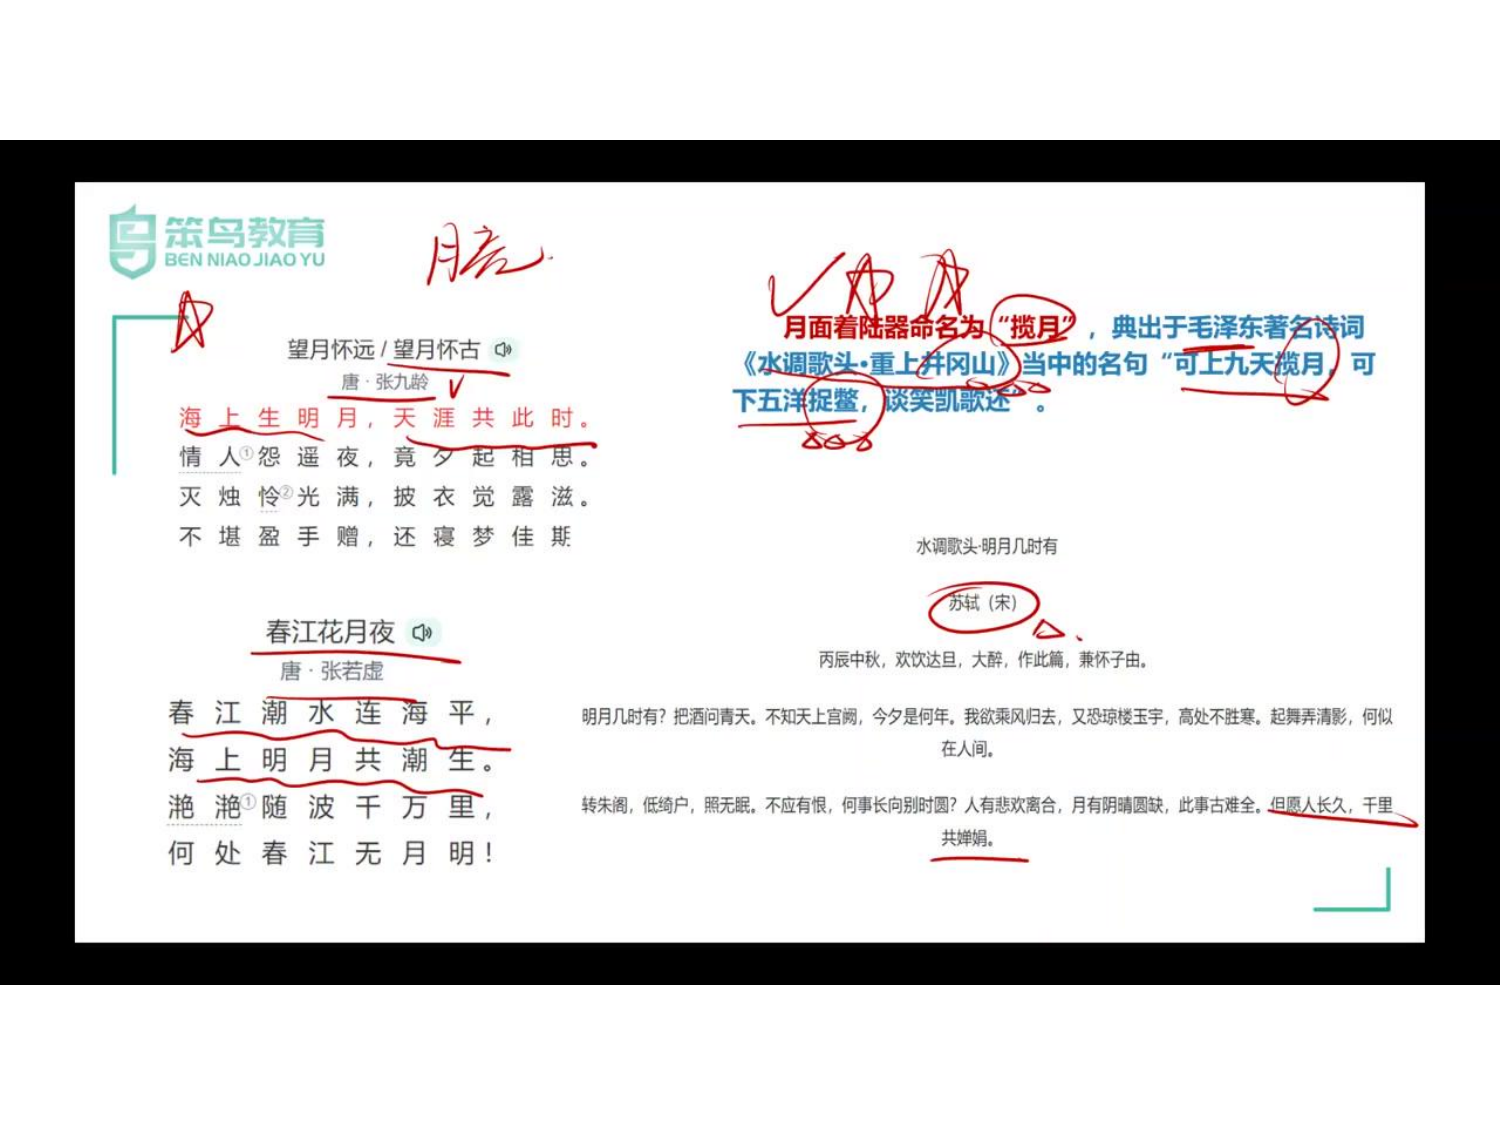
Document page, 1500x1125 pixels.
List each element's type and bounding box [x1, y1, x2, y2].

picture [0, 140, 1500, 985]
